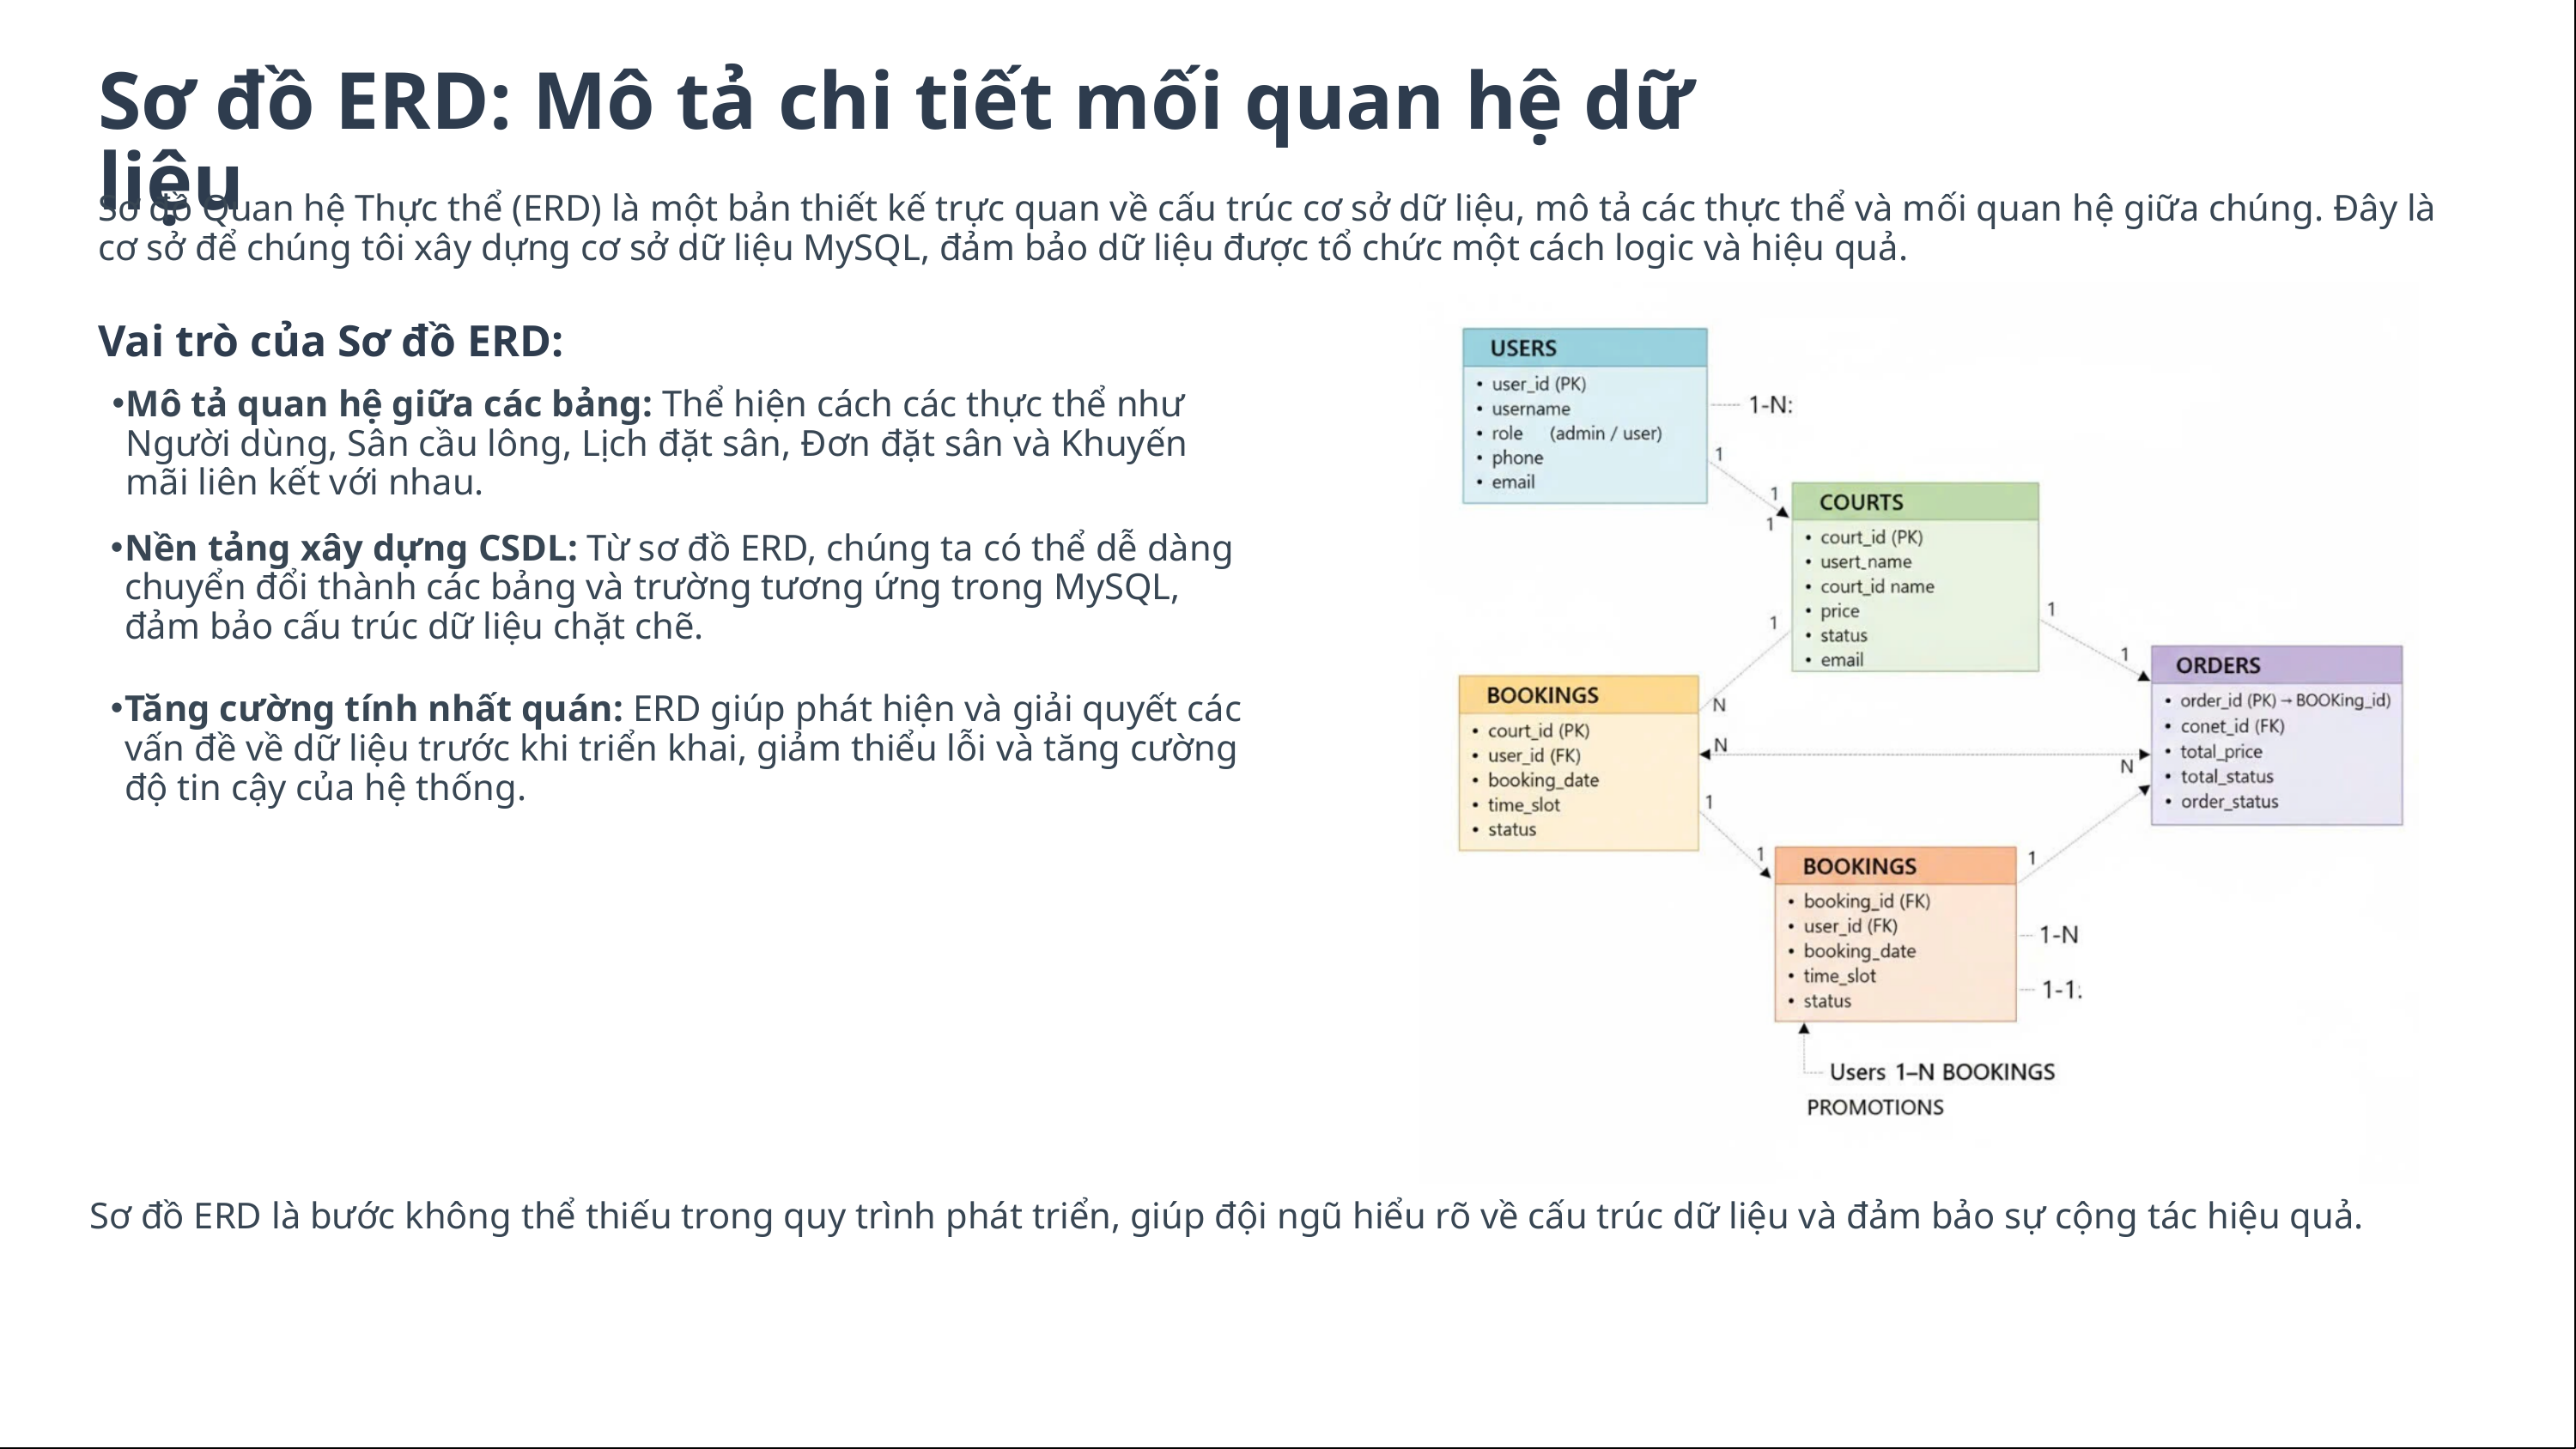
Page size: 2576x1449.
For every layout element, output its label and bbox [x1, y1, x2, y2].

picture [1419, 282, 2420, 1184]
text_box [0, 0, 2576, 1448]
